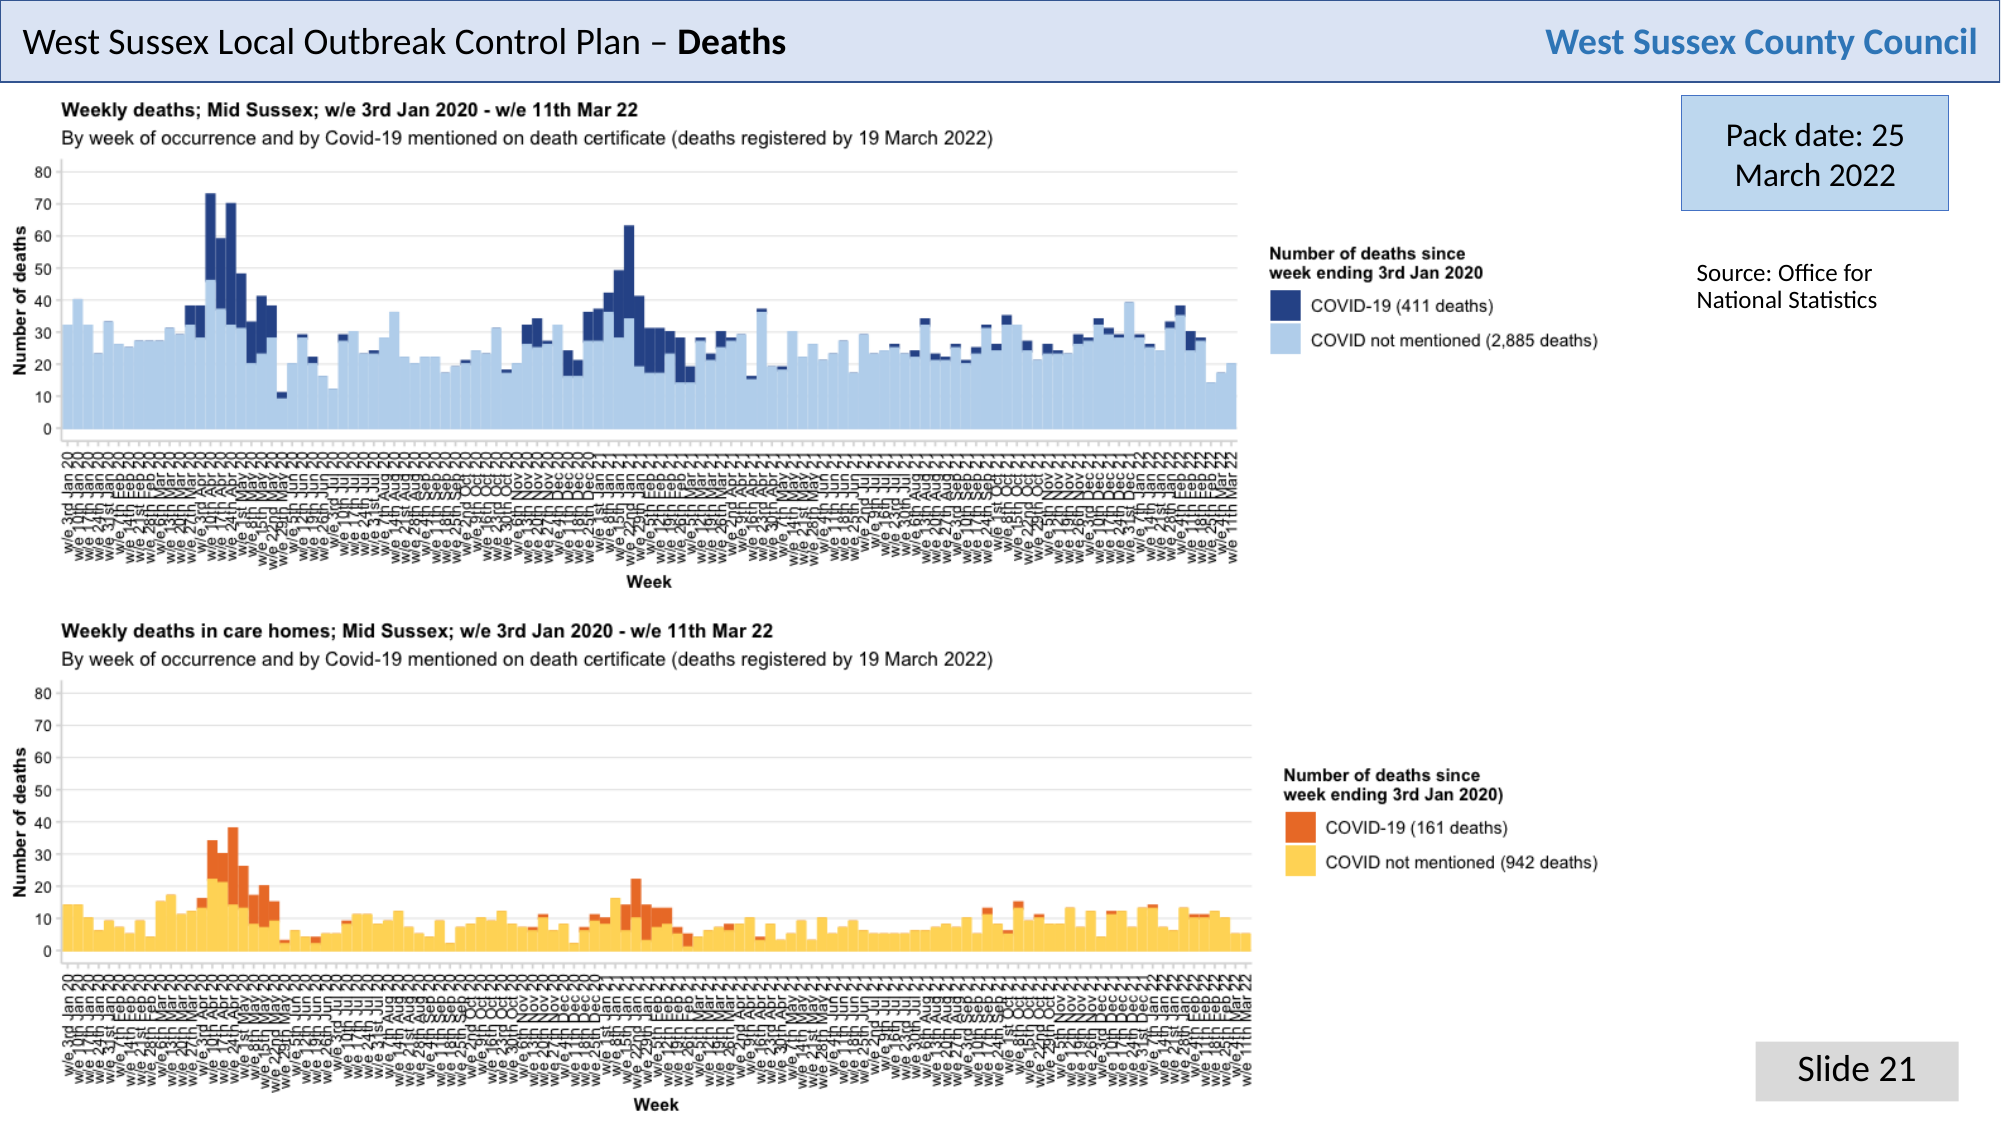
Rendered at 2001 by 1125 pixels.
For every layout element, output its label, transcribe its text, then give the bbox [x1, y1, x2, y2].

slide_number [1681, 95, 1949, 211]
picture [3, 612, 1619, 1125]
list Source: Office for National Statistics [1681, 252, 1959, 289]
picture [3, 91, 1619, 602]
list Slide 21 [1755, 1041, 1959, 1102]
